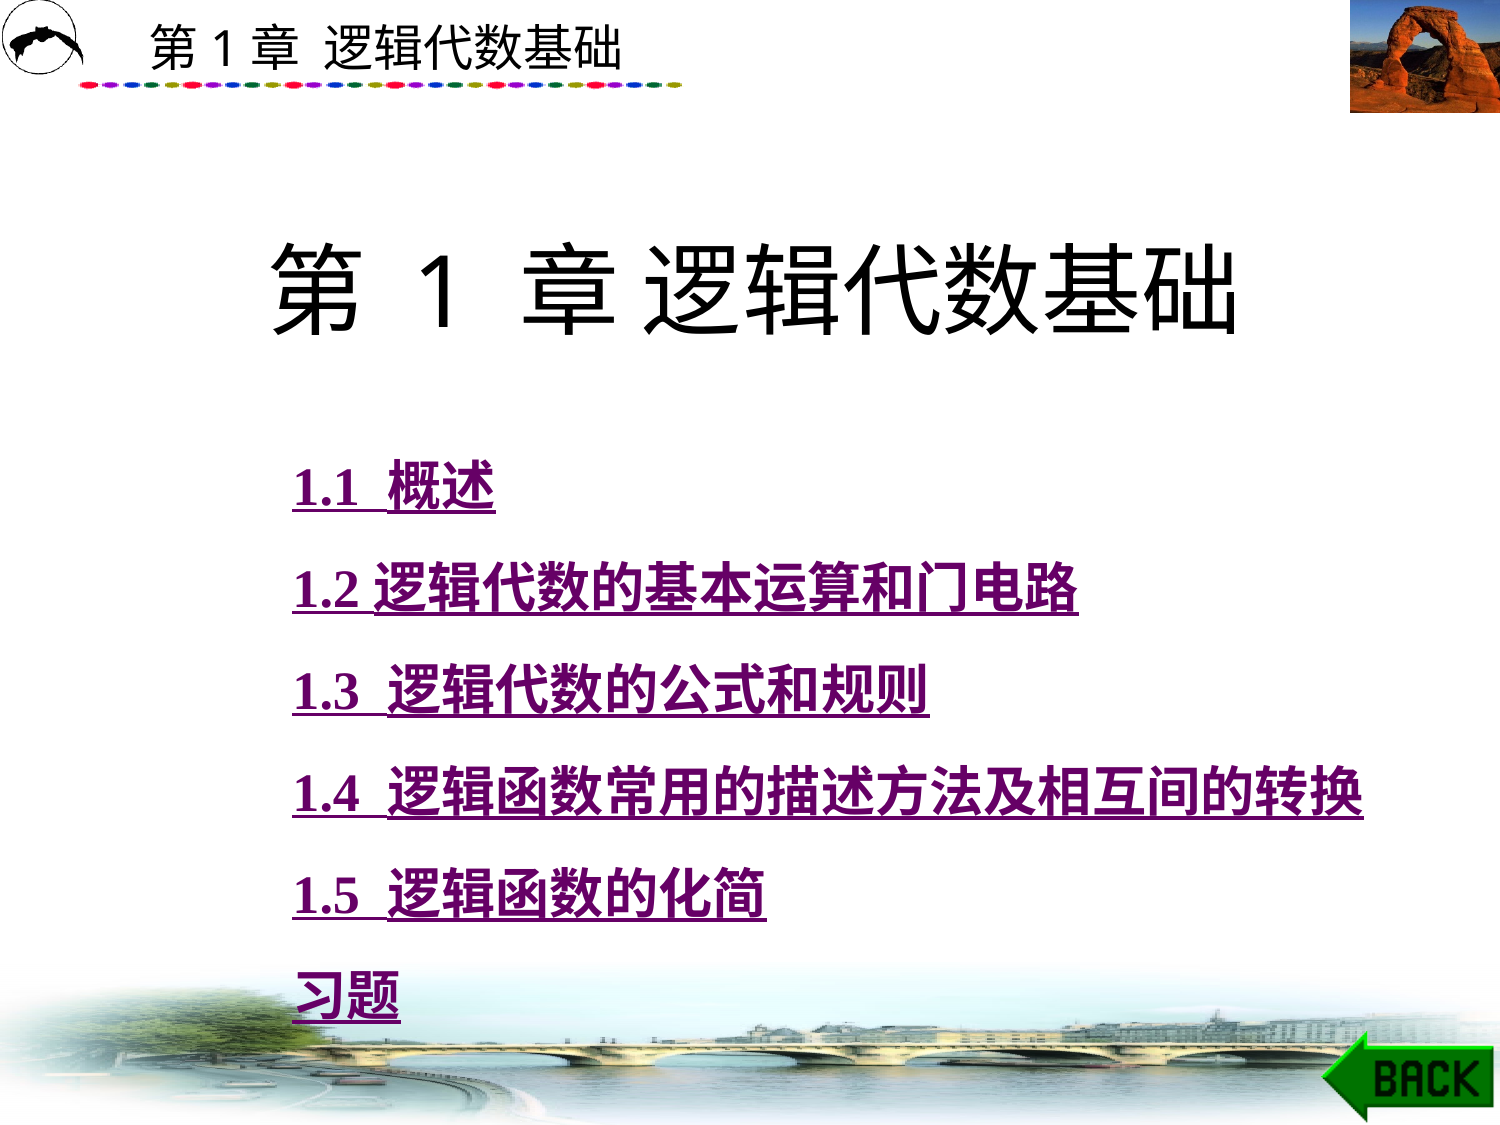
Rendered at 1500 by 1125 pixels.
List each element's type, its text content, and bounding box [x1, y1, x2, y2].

text_box 1.1 概述 1.2 逻辑代数的基本运算和门电路 1.3 逻辑代数的公式和规则 1.4 逻辑函数常用的描述方法及相互间的转换 1.5 逻辑函数的化简 习题 [277, 420, 1388, 1048]
picture [1350, 0, 1500, 113]
title 第 1 章 逻辑代数基础 [88, 184, 1420, 388]
picture [0, 962, 1500, 1125]
picture [0, 0, 100, 75]
picture [74, 78, 691, 91]
